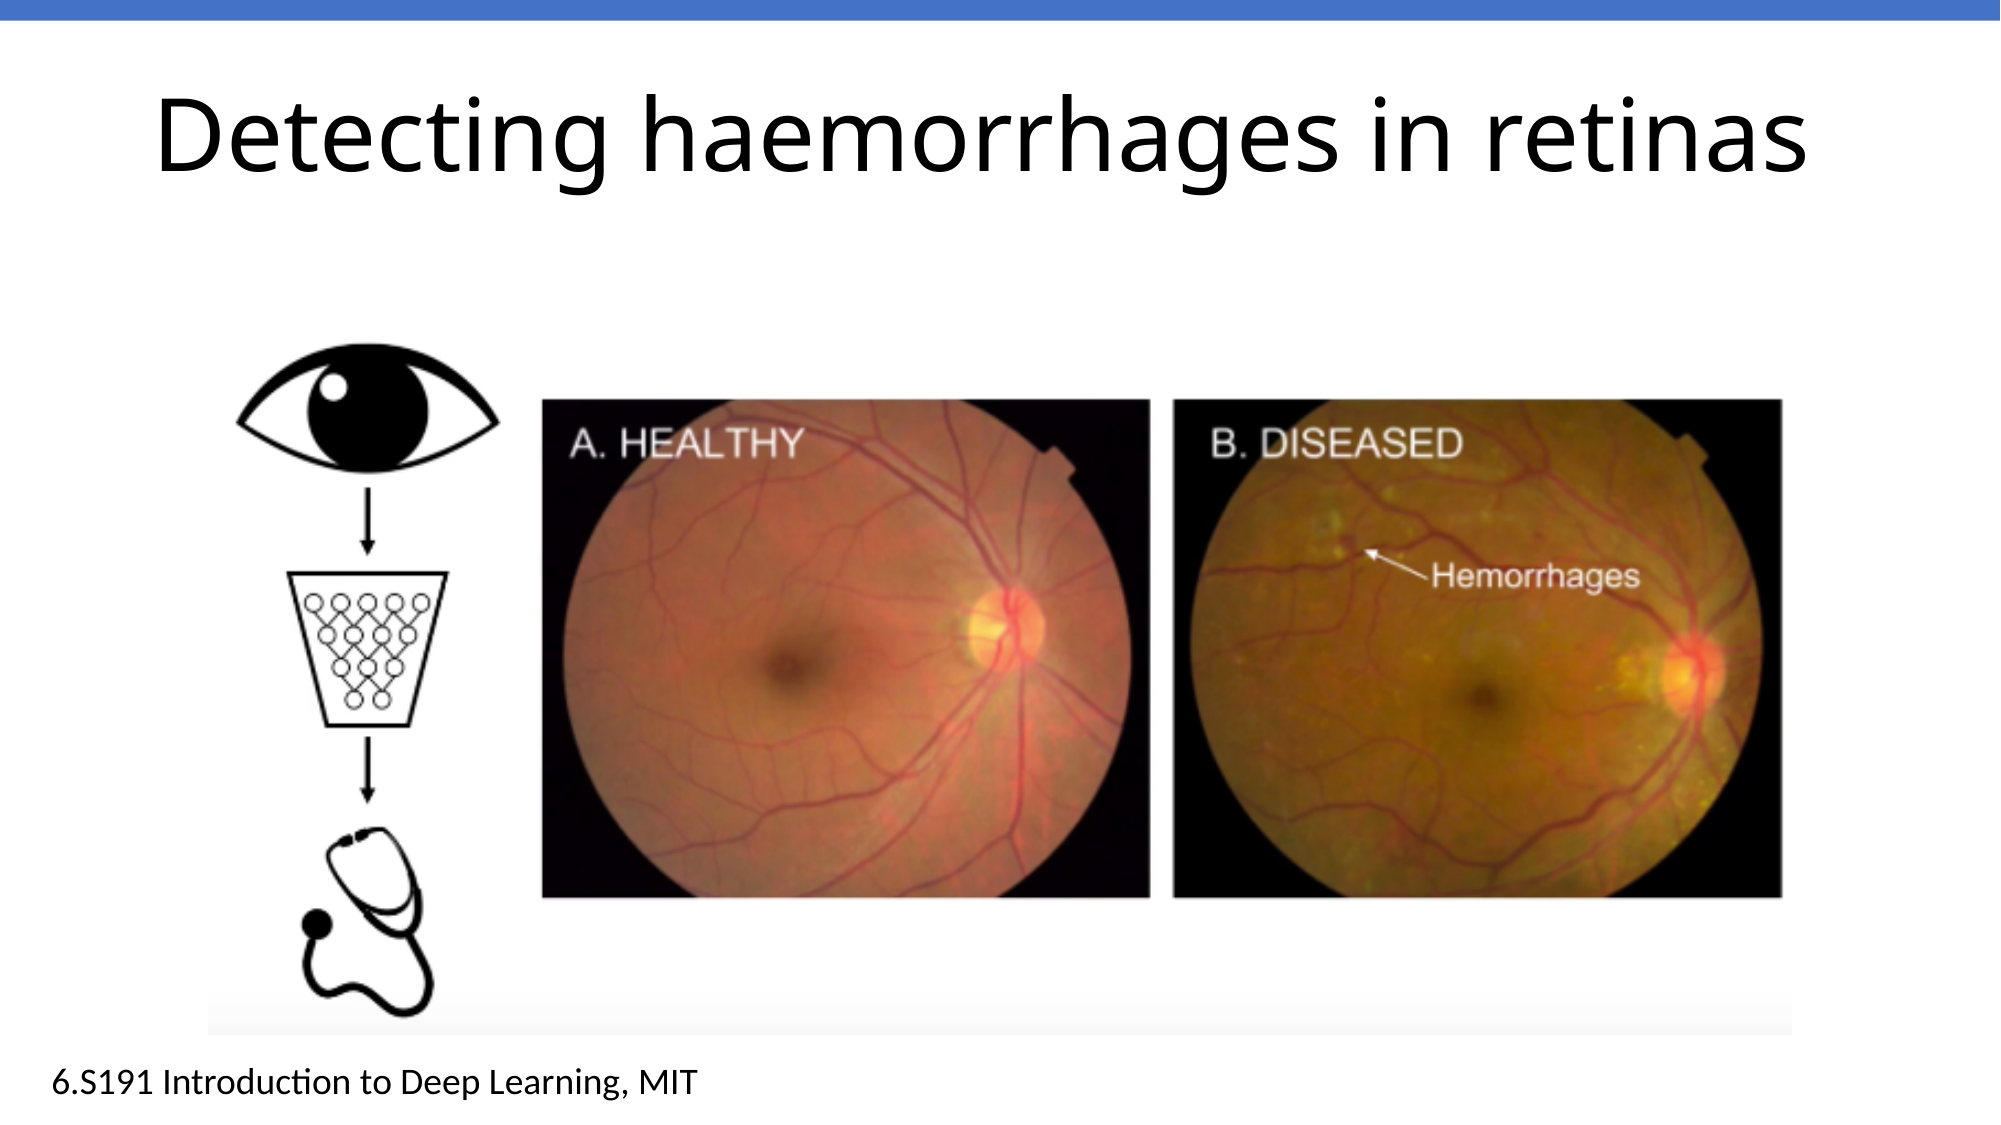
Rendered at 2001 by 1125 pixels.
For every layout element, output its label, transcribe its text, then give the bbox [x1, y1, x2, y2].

title Detecting haemorrhages in retinas [137, 47, 1863, 201]
text_box 6.S191 Introduction to Deep Learning, MIT [36, 1049, 714, 1110]
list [208, 305, 1792, 1035]
text_box [0, 0, 2000, 21]
